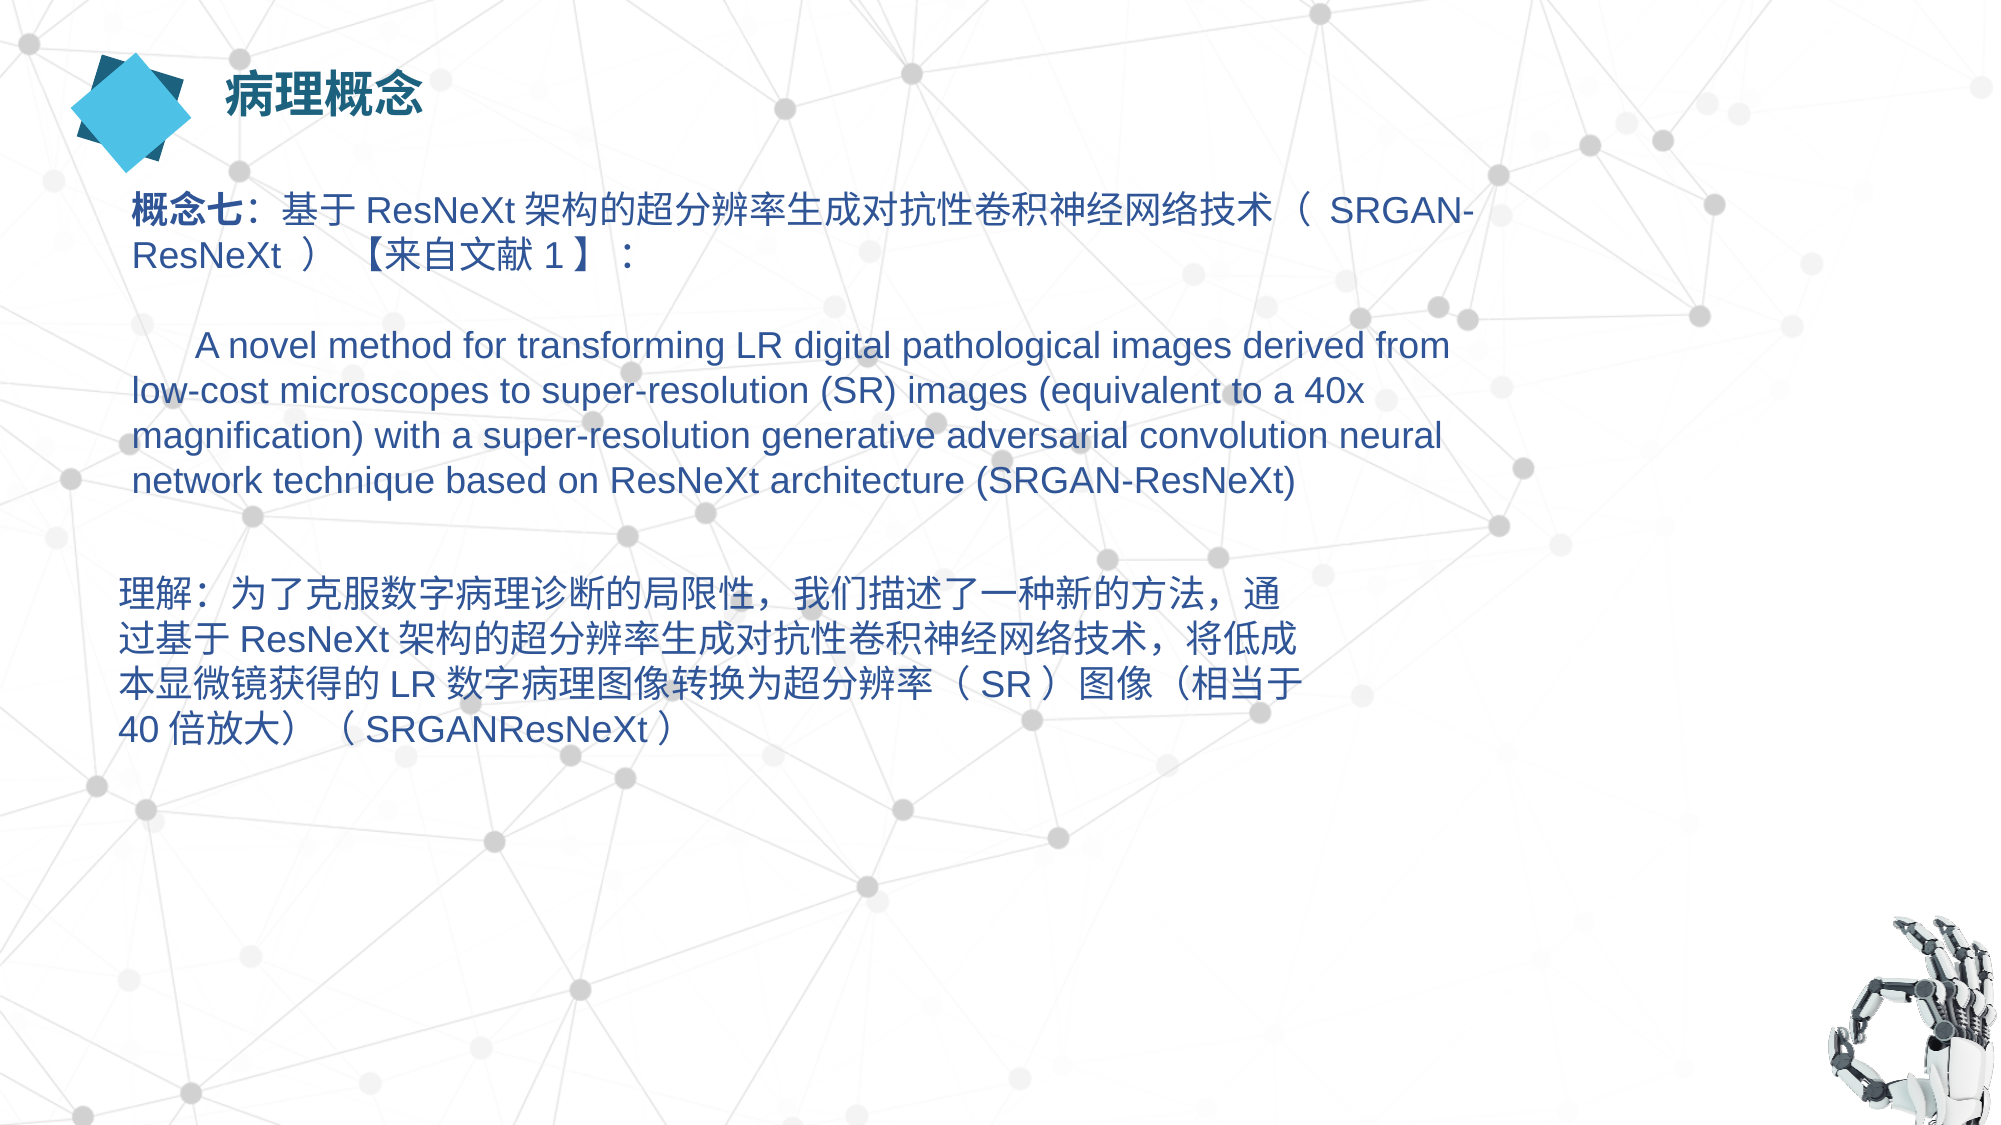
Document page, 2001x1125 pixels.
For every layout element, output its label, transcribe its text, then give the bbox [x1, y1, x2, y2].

picture [1780, 915, 2001, 1125]
text_box 理解：为了克服数字病理诊断的局限性，我们描述了一种新的方法，通过基于ResNeXt架构的超分辨率生成对抗性卷积神经网络技术，将低成本显微镜获得的LR数字病理图像转换为超分辨率（SR）图像（相当于40倍放大）（SRGANResNeXt） [103, 562, 1325, 758]
text_box 概念七：基于ResNeXt架构的超分辨率生成对抗性卷积神经网络技术（ SRGAN-ResNeXt ） 【来自文献1】 ： A novel method for transforming LR digital pathological images derived from low-cost microscopes to super-resolution (SR) images (equivalent to a 40x magnification) with a super-resolution generative adversarial convolution neural network technique based on ResNeXt architecture (SRGAN-ResNeXt) [116, 178, 1512, 509]
text_box 病理概念 [210, 54, 440, 130]
